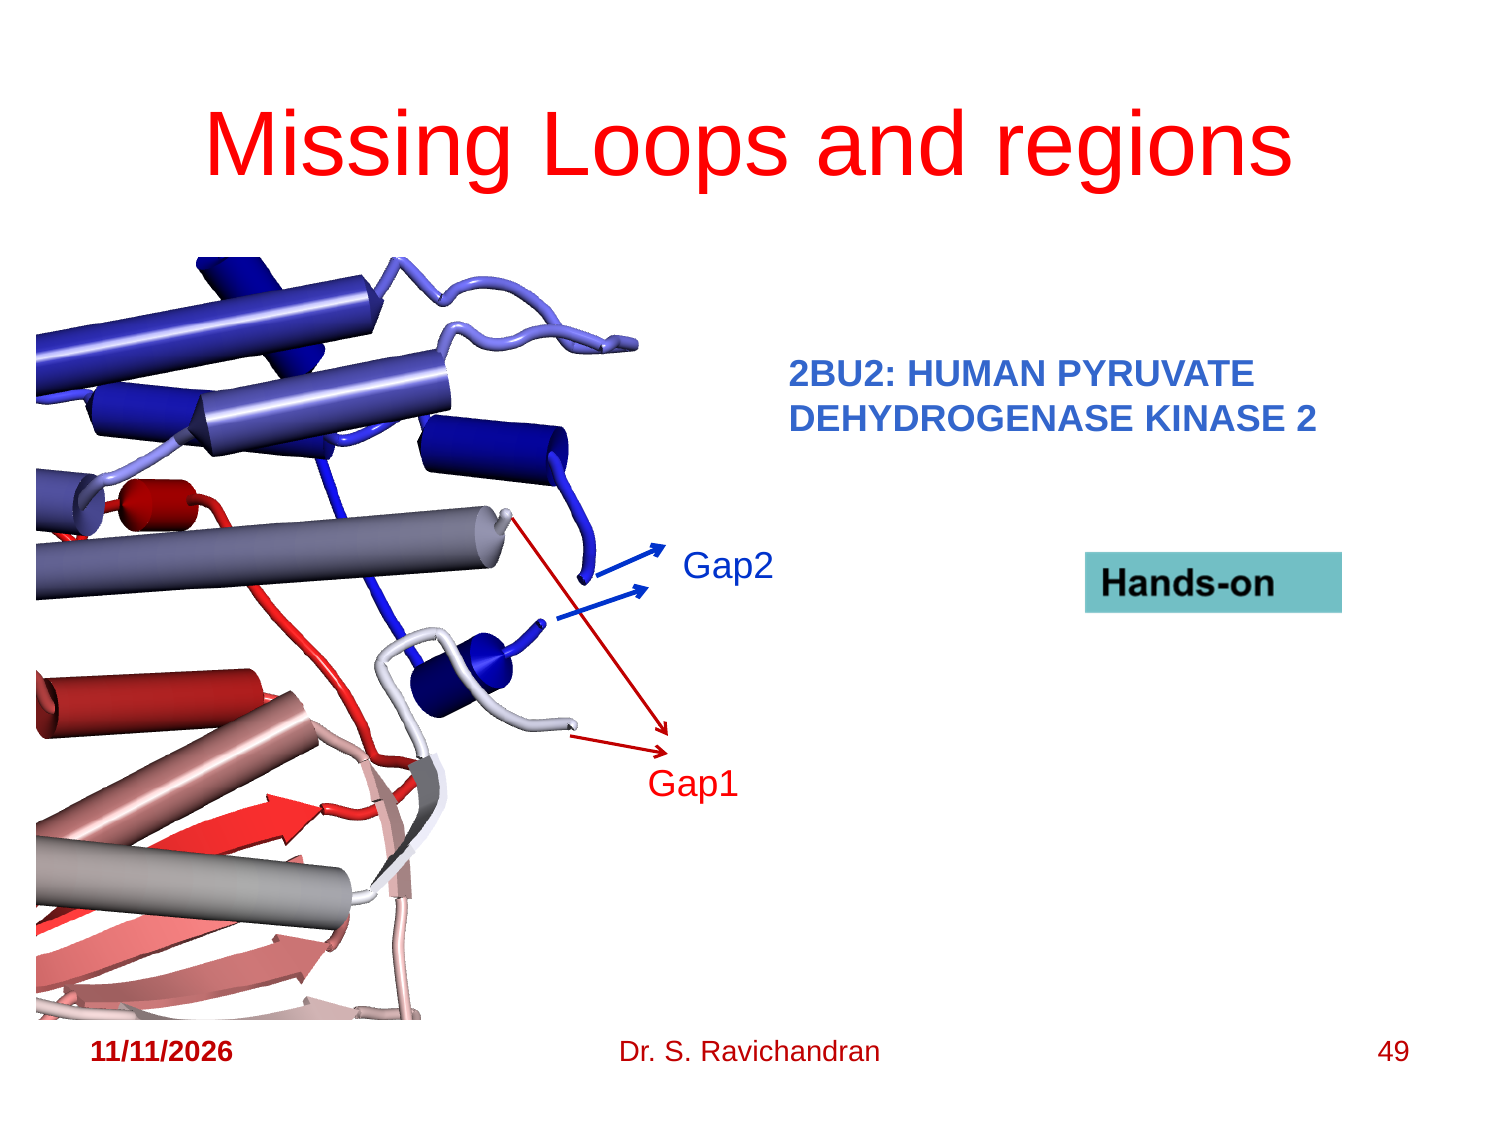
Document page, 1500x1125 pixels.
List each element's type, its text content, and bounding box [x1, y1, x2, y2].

picture [1076, 546, 1342, 629]
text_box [569, 735, 669, 755]
slide_number 49 [1074, 1024, 1426, 1103]
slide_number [74, 1029, 426, 1103]
text_box Gap1 [644, 751, 845, 812]
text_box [595, 544, 667, 577]
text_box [556, 587, 650, 620]
text_box Gap2 [673, 533, 880, 594]
picture [36, 257, 639, 1020]
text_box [511, 517, 669, 737]
text_box 2BU2: HUMAN PYRUVATE DEHYDROGENASE KINASE 2 [773, 341, 1500, 447]
footer Dr. S. Ravichandran [512, 1024, 988, 1103]
title Missing Loops and regions [75, 45, 1425, 233]
